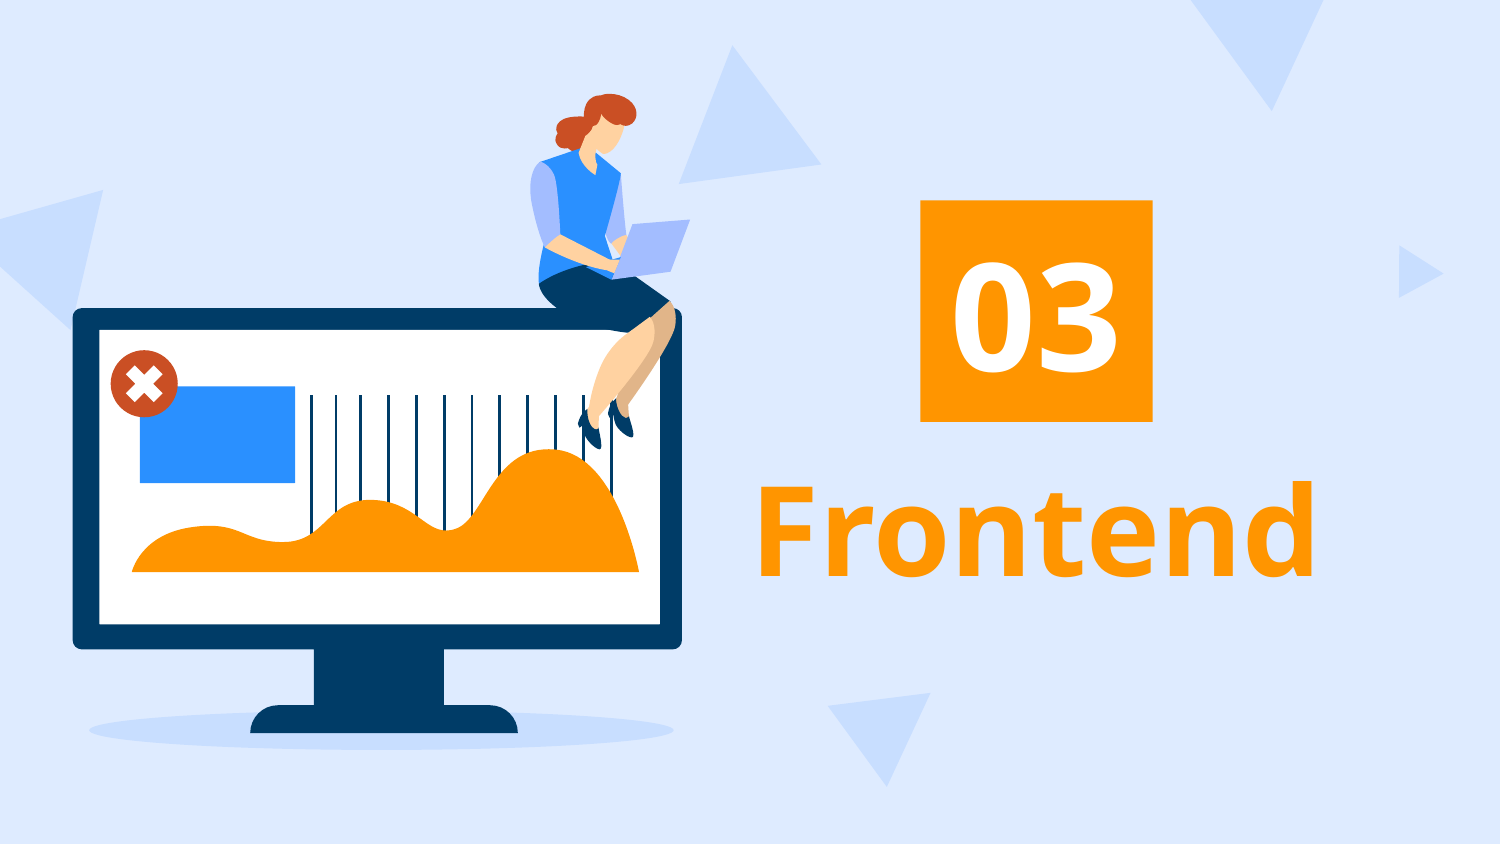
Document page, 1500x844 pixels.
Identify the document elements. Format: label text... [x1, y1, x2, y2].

title 03 [920, 200, 1153, 422]
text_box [72, 93, 691, 751]
title Frontend [696, 457, 1383, 596]
